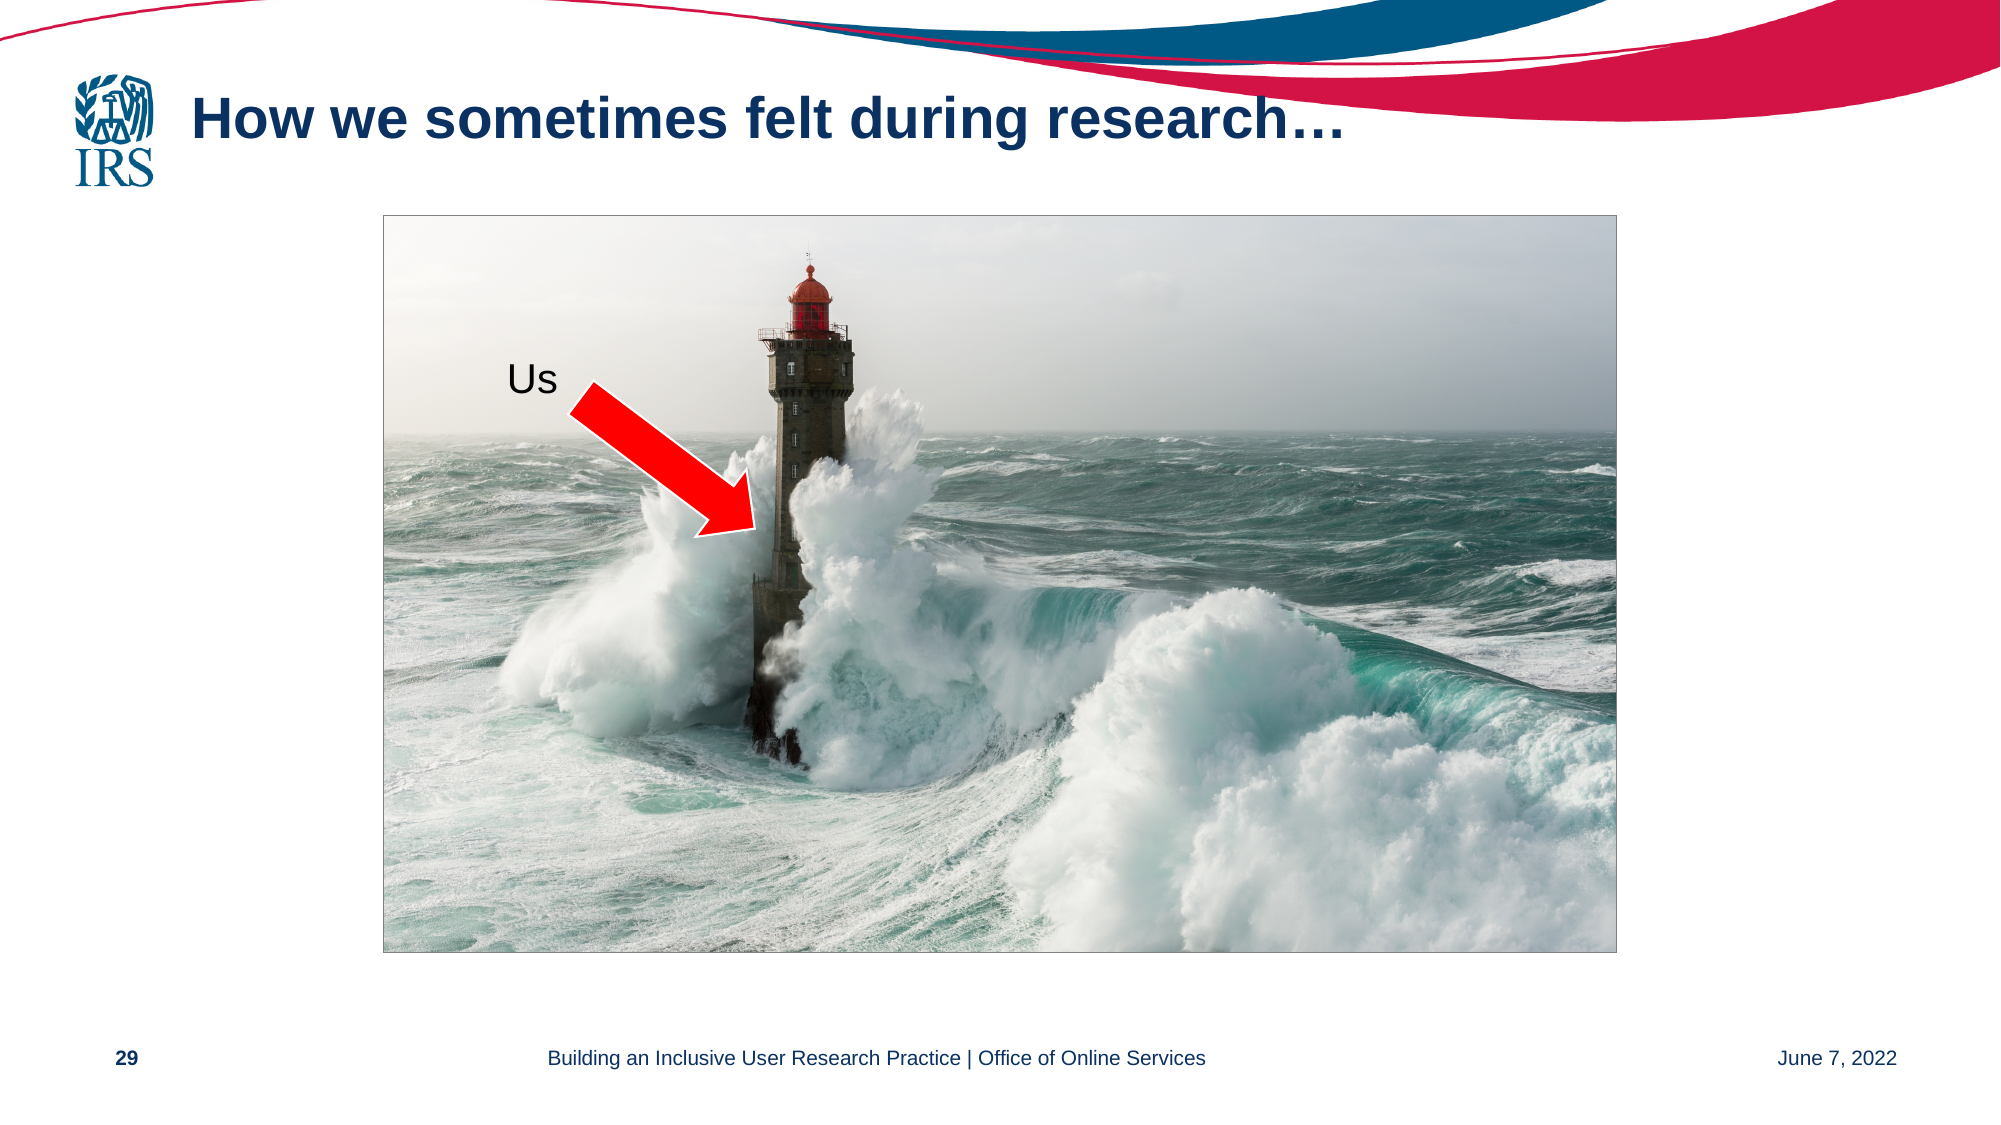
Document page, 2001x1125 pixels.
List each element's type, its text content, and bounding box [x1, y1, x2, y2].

title How we sometimes felt during research… [176, 63, 1565, 177]
picture [0, 0, 2001, 1125]
footer Building an Inclusive User Research Practice | Office of Online Services [532, 1027, 1333, 1088]
slide_number 29 [76, 1027, 177, 1088]
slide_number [1463, 1027, 1913, 1088]
